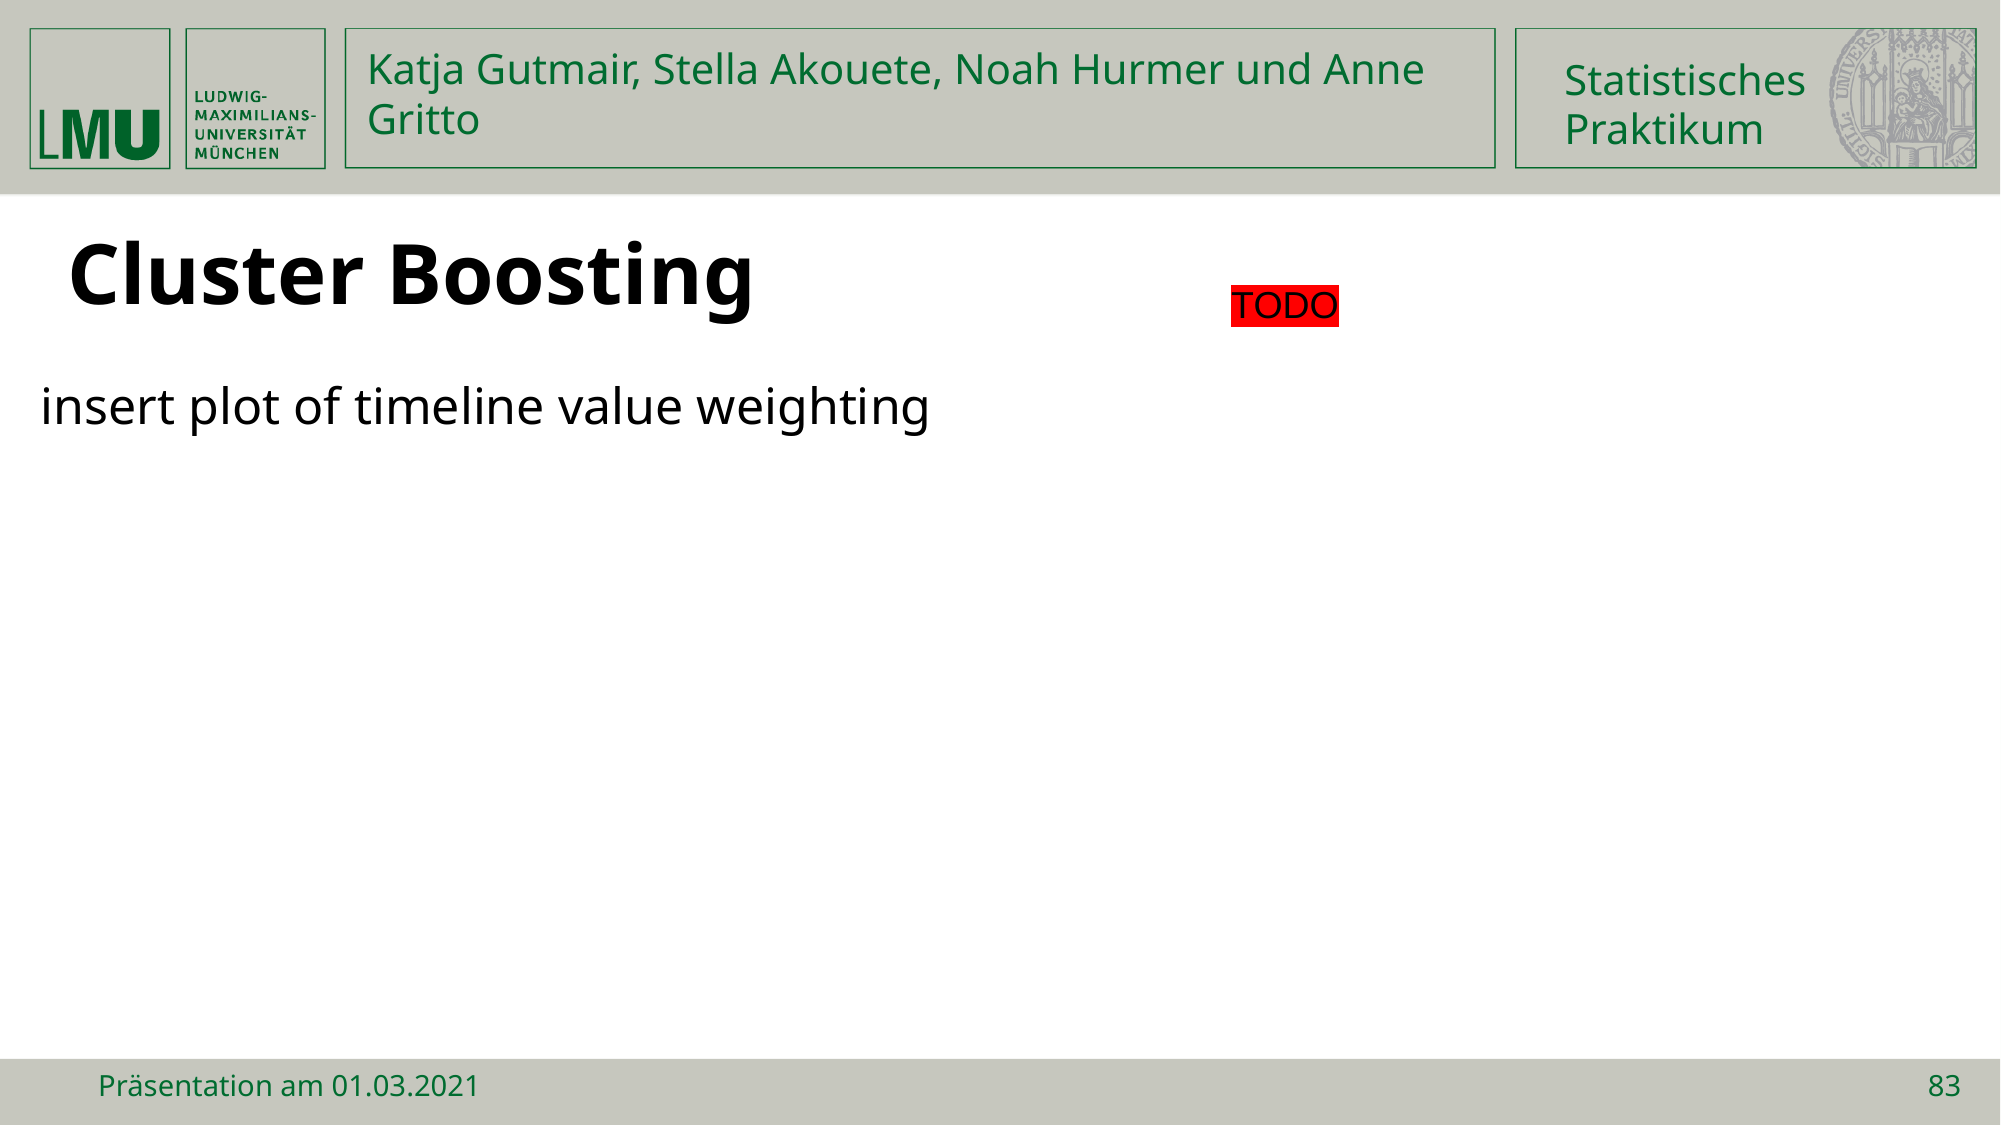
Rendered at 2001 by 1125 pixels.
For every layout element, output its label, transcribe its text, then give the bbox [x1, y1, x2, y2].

text_box insert plot of timeline value weighting [25, 366, 1922, 993]
text_box Katja Gutmair, Stella Akouete, Noah Hurmer und Anne Gritto [352, 74, 1463, 150]
text_box [1525, 30, 1821, 161]
text_box Cluster Boosting [52, 213, 1948, 339]
picture [0, 0, 2001, 1125]
text_box 83 [1803, 1059, 1977, 1108]
text_box Statistisches Praktikum [1549, 46, 1833, 161]
text_box Präsentation am 01.03.2021 [83, 1059, 1775, 1108]
text_box TODO [1216, 266, 1588, 342]
